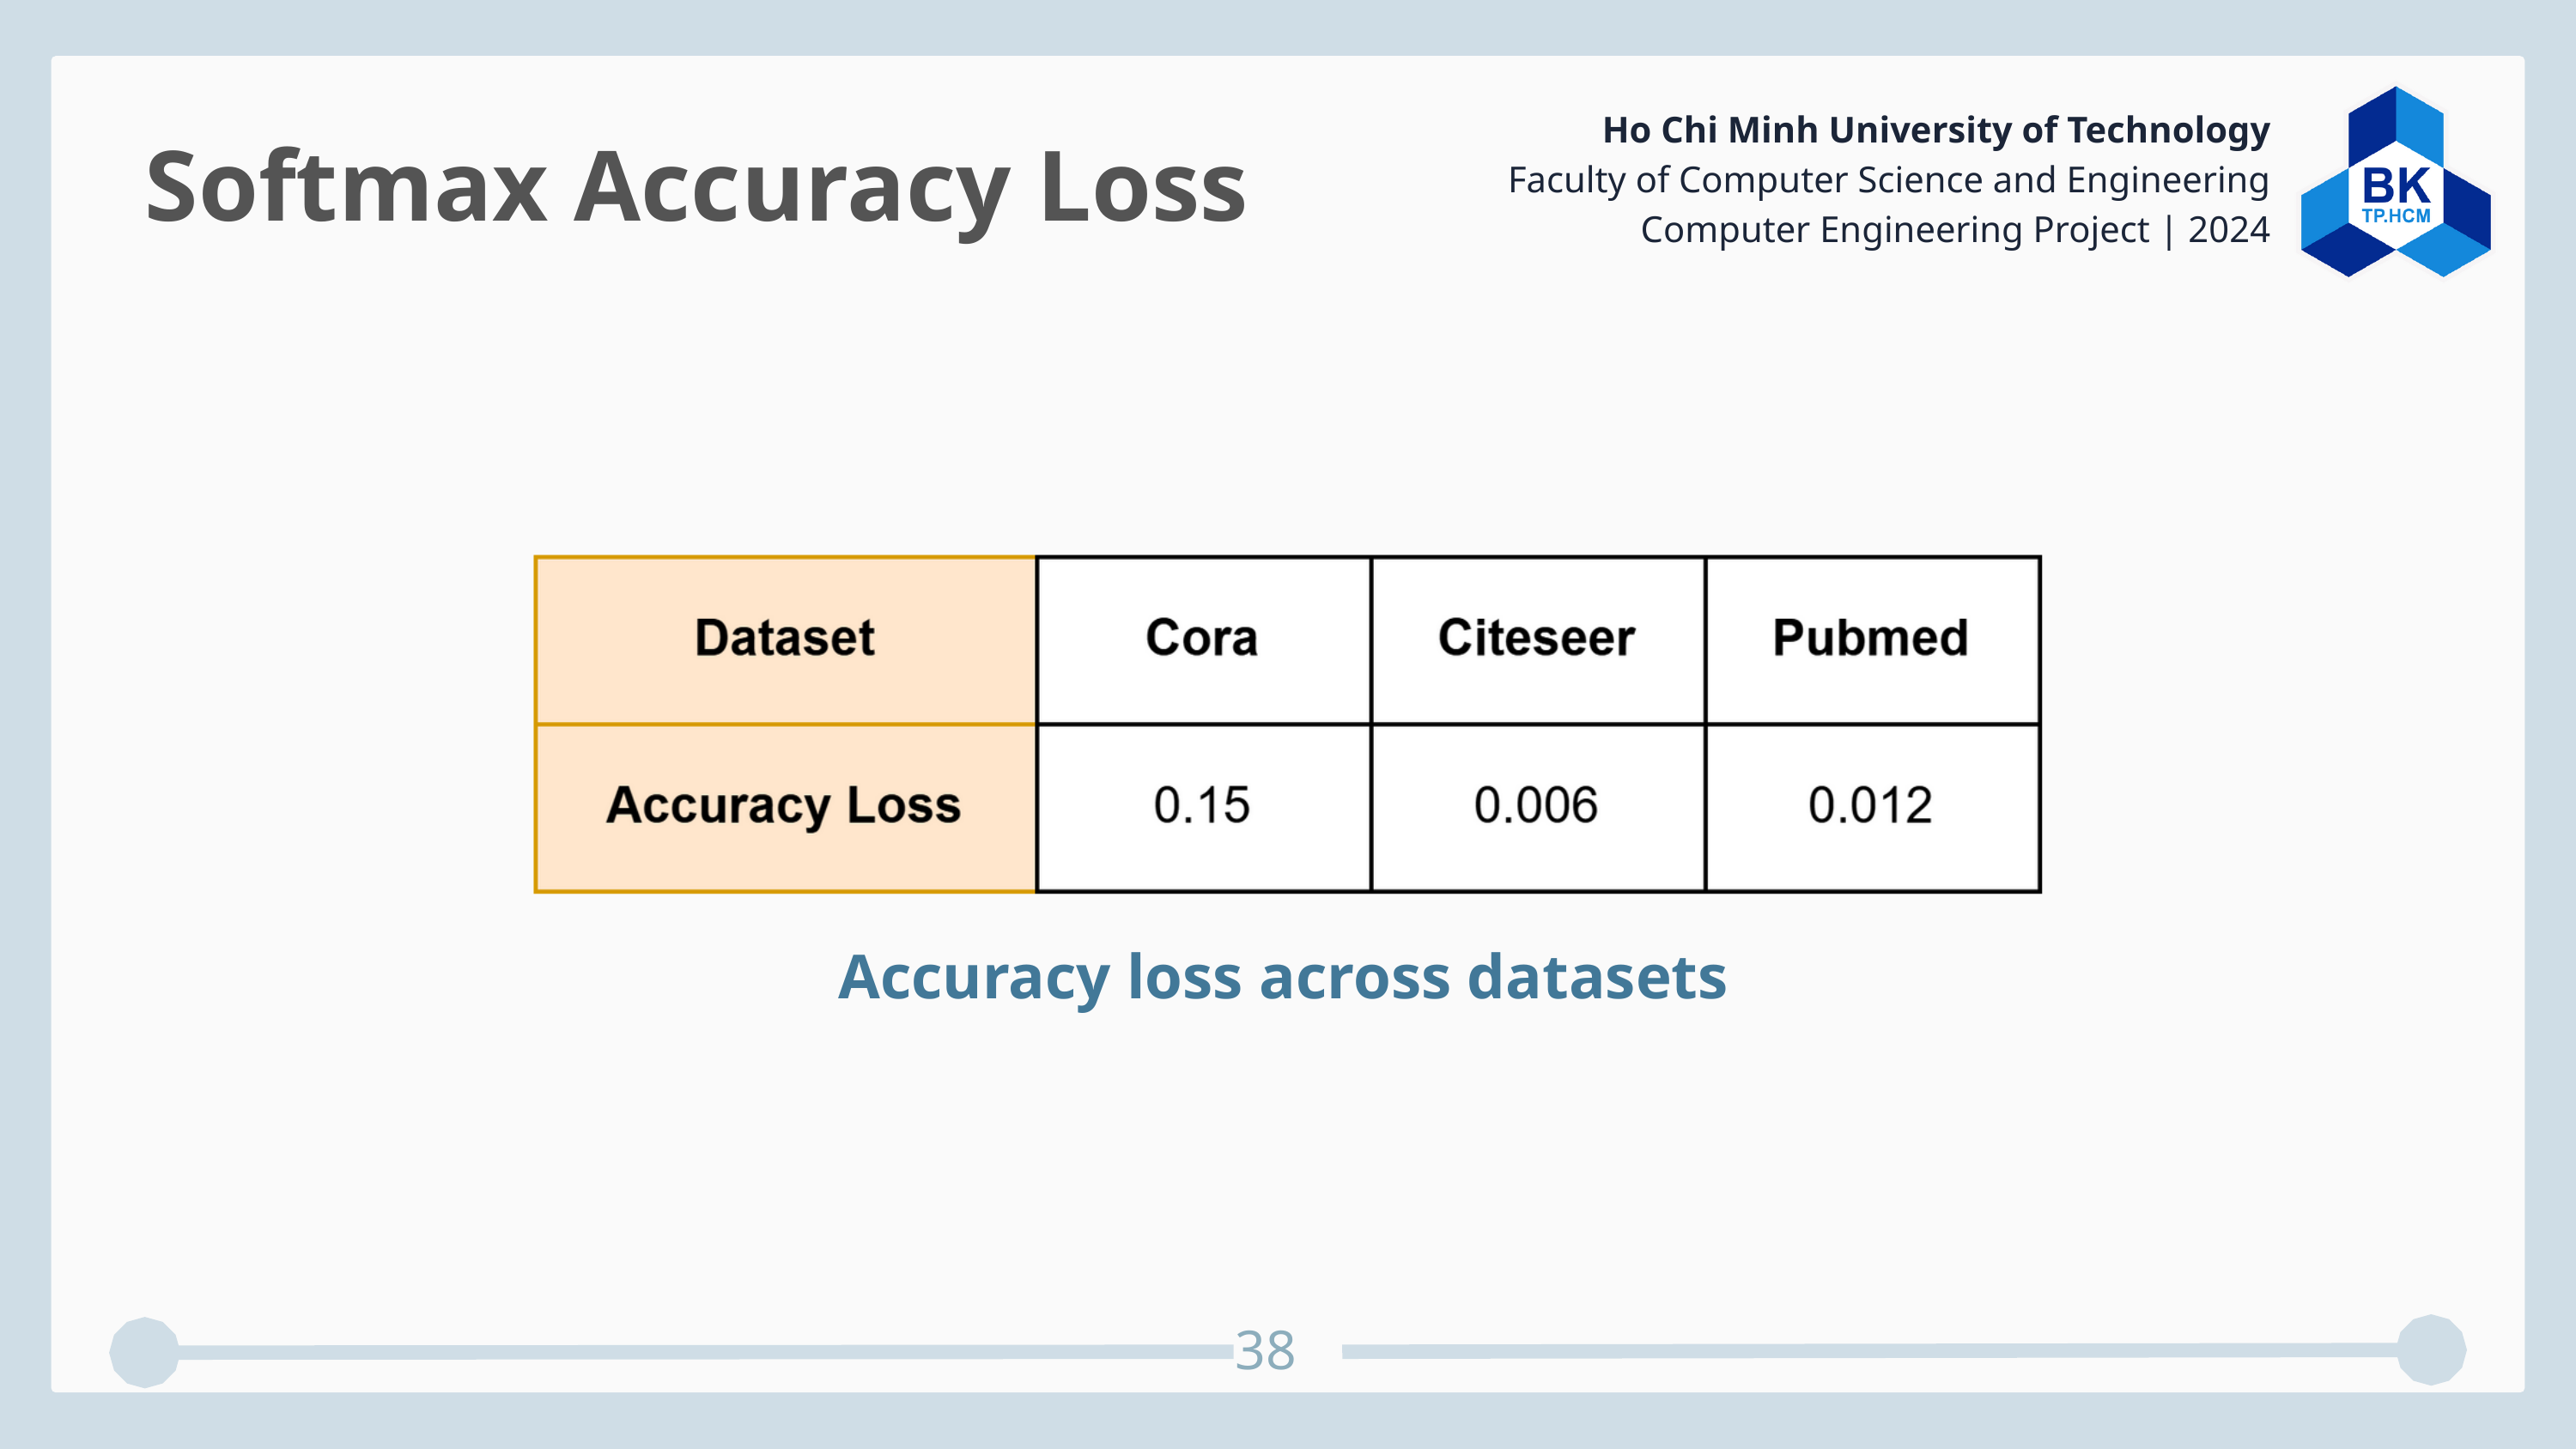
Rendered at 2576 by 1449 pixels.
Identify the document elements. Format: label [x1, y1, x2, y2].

text_box [51, 55, 2525, 1393]
text_box [144, 1344, 2432, 1359]
